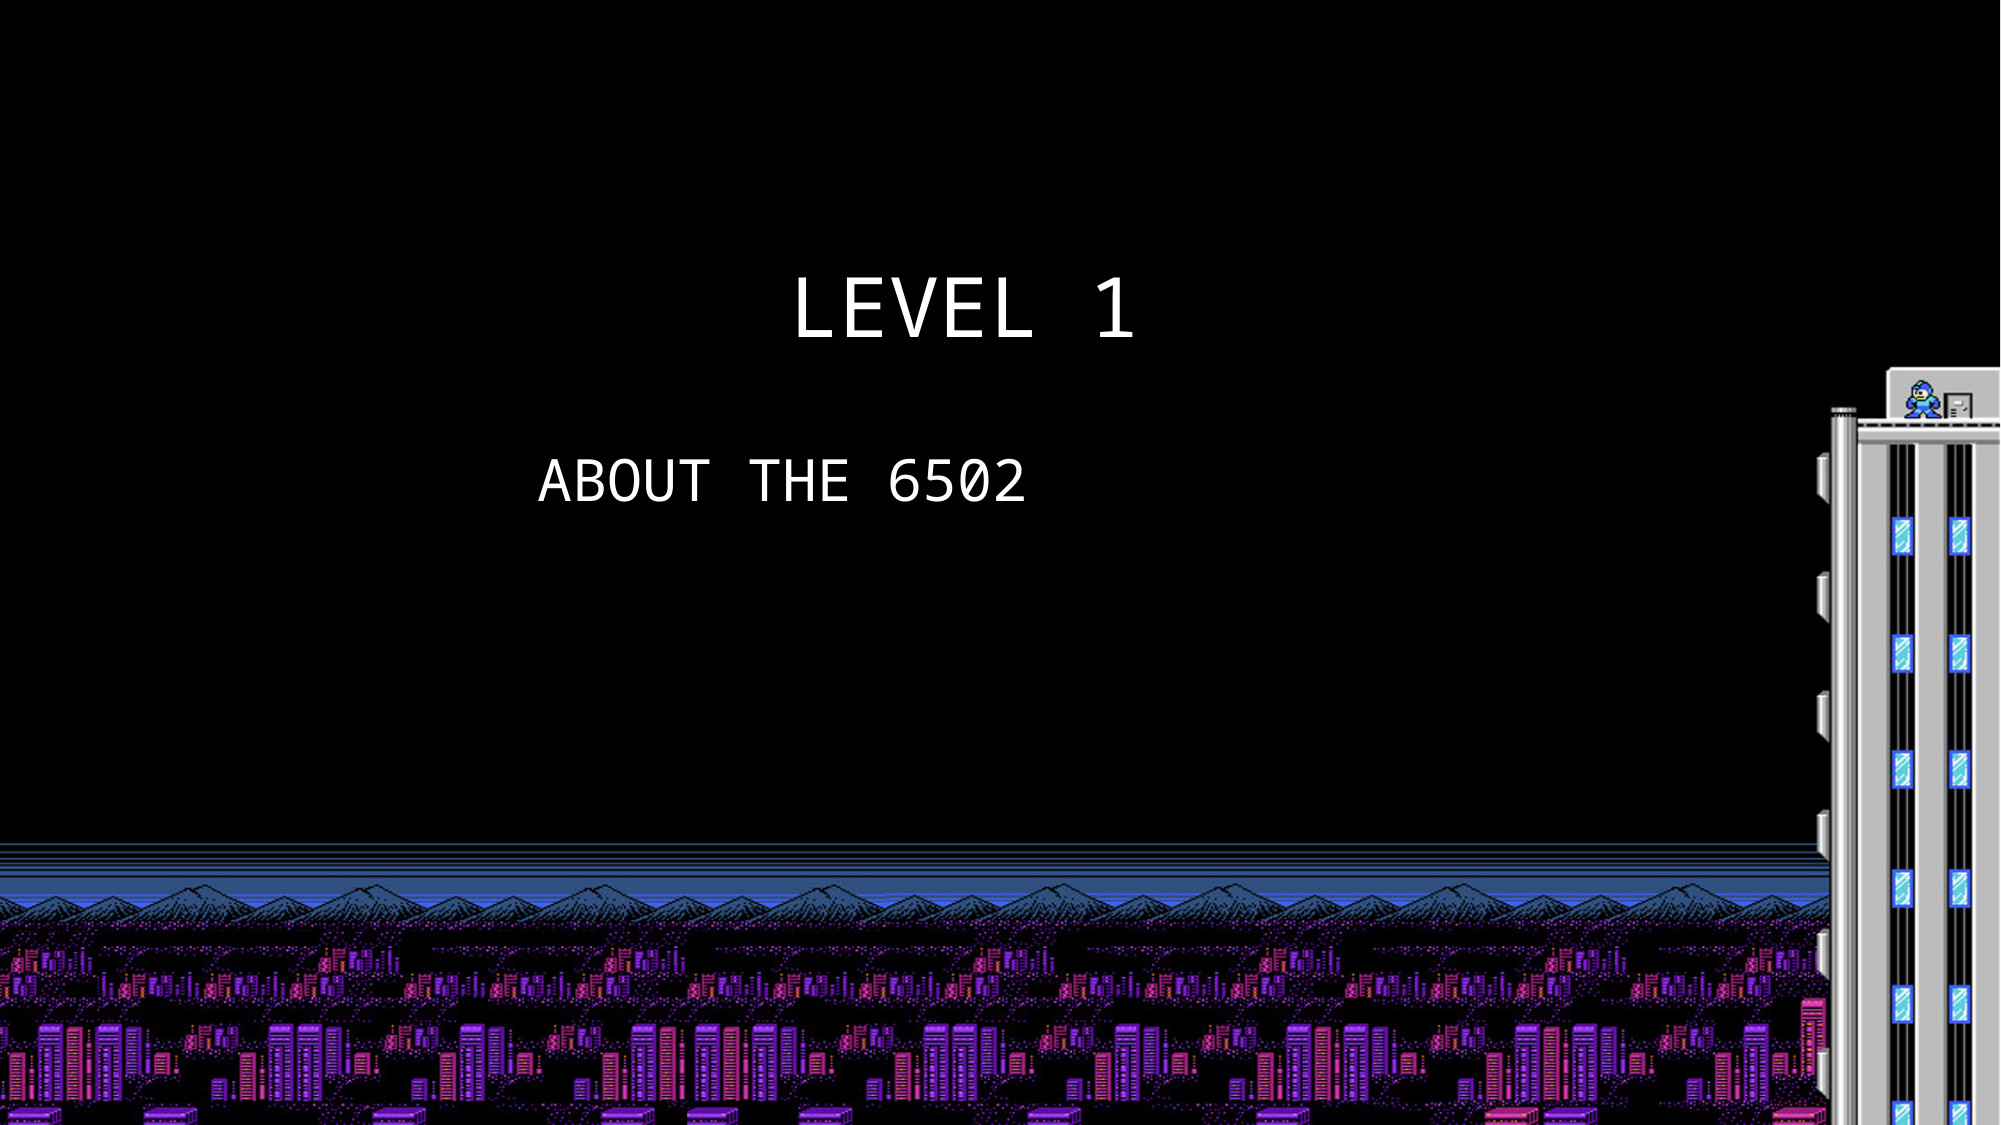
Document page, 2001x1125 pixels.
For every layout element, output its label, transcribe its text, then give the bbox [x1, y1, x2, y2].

text_box ABOUT THE 6502 [522, 436, 1408, 521]
text_box LEVEL 1 [606, 246, 1324, 362]
picture [0, 0, 2001, 1125]
